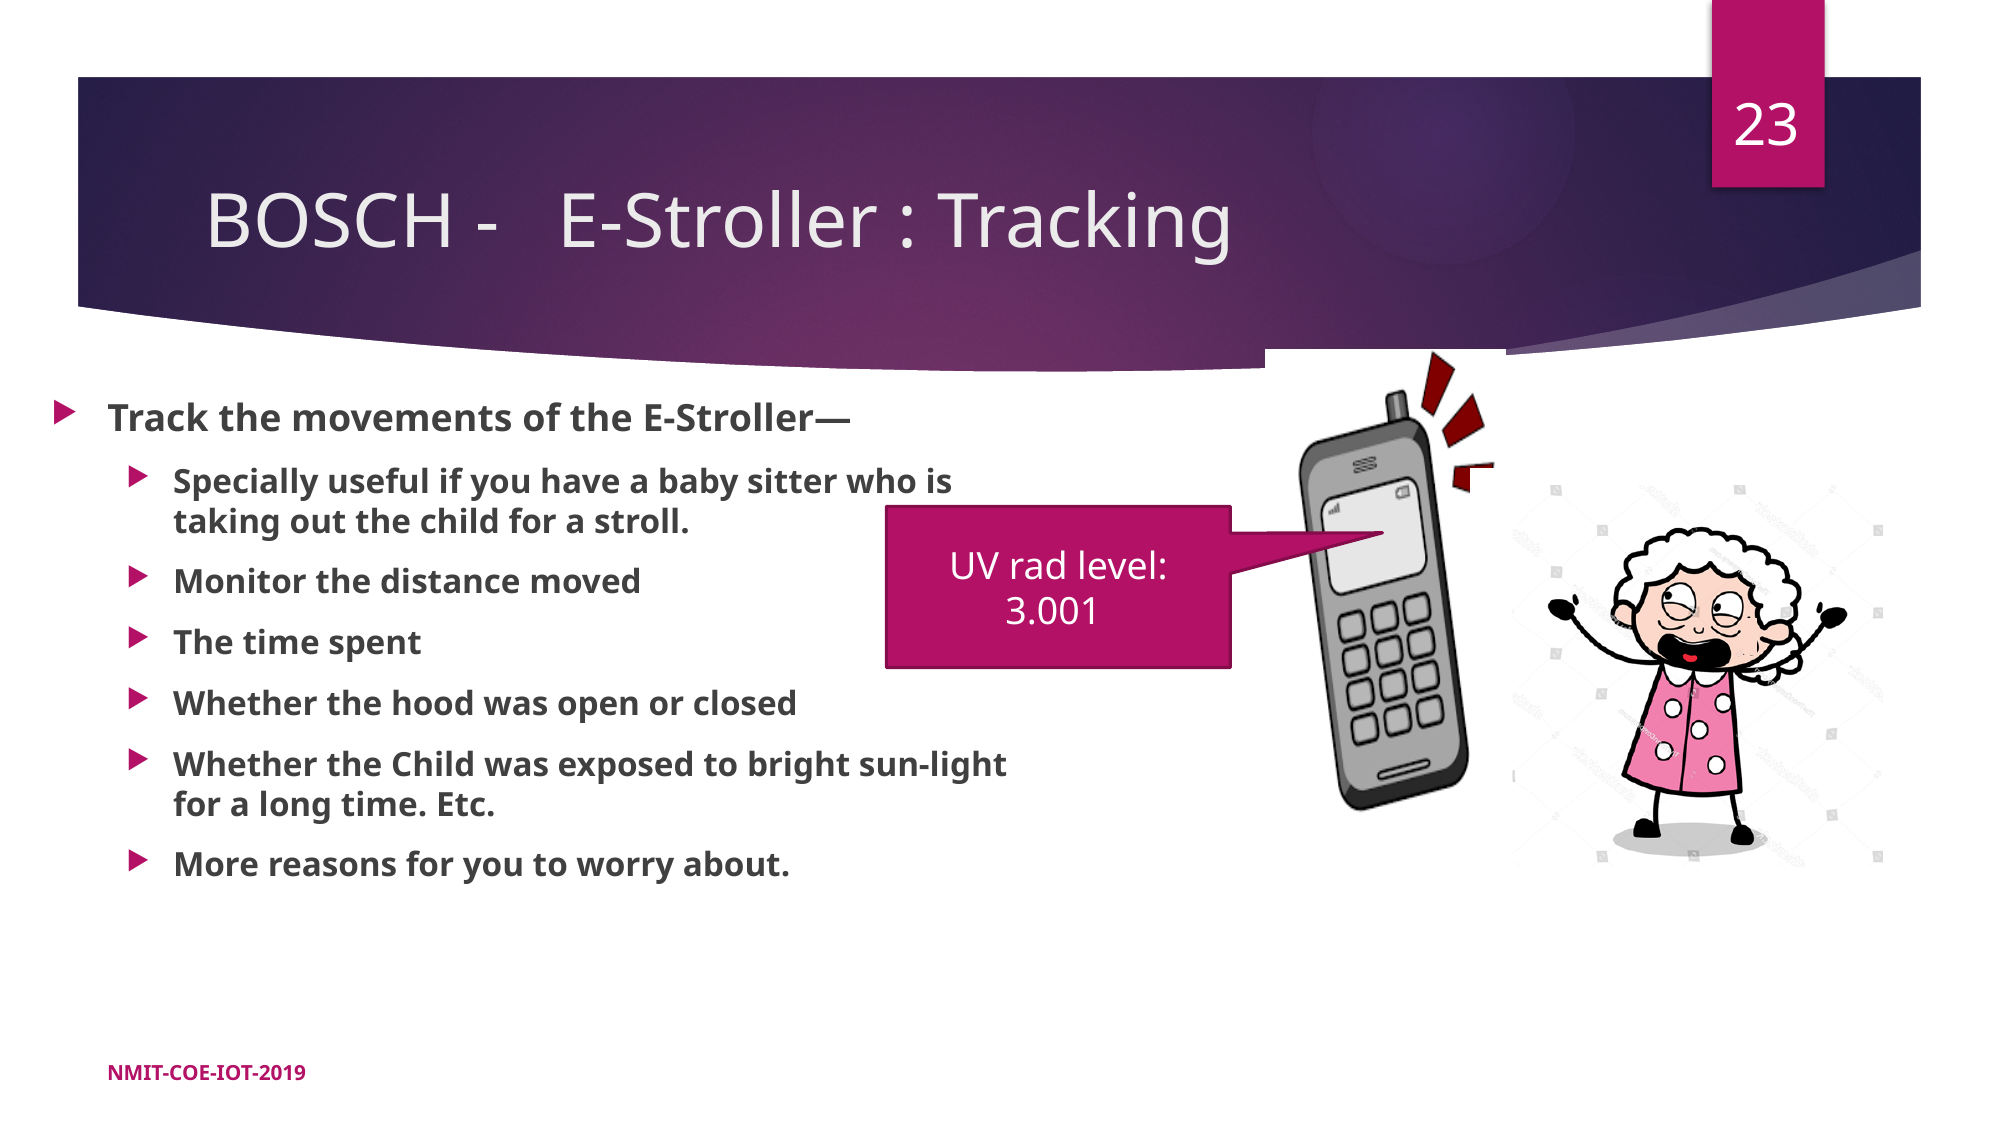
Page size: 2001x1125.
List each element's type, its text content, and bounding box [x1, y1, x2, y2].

slide_number 23 [1698, 48, 1836, 175]
list Track the movements of the E-Stroller— Specially useful if you have a baby sitter who is taking out the child for a stroll. Monitor the distance moved The time spent Whether the hood was open or closed Whether the Child was exposed to bright sun-light for a long time. Etc. More reasons for you to worry about. [36, 386, 1060, 966]
footer NMIT-COE-IOT-2019 [92, 1048, 726, 1099]
title BOSCH - E-Stroller : Tracking [189, 159, 1627, 276]
text_box UV rad level: 3.001 [884, 504, 1259, 670]
picture [1264, 349, 1925, 884]
